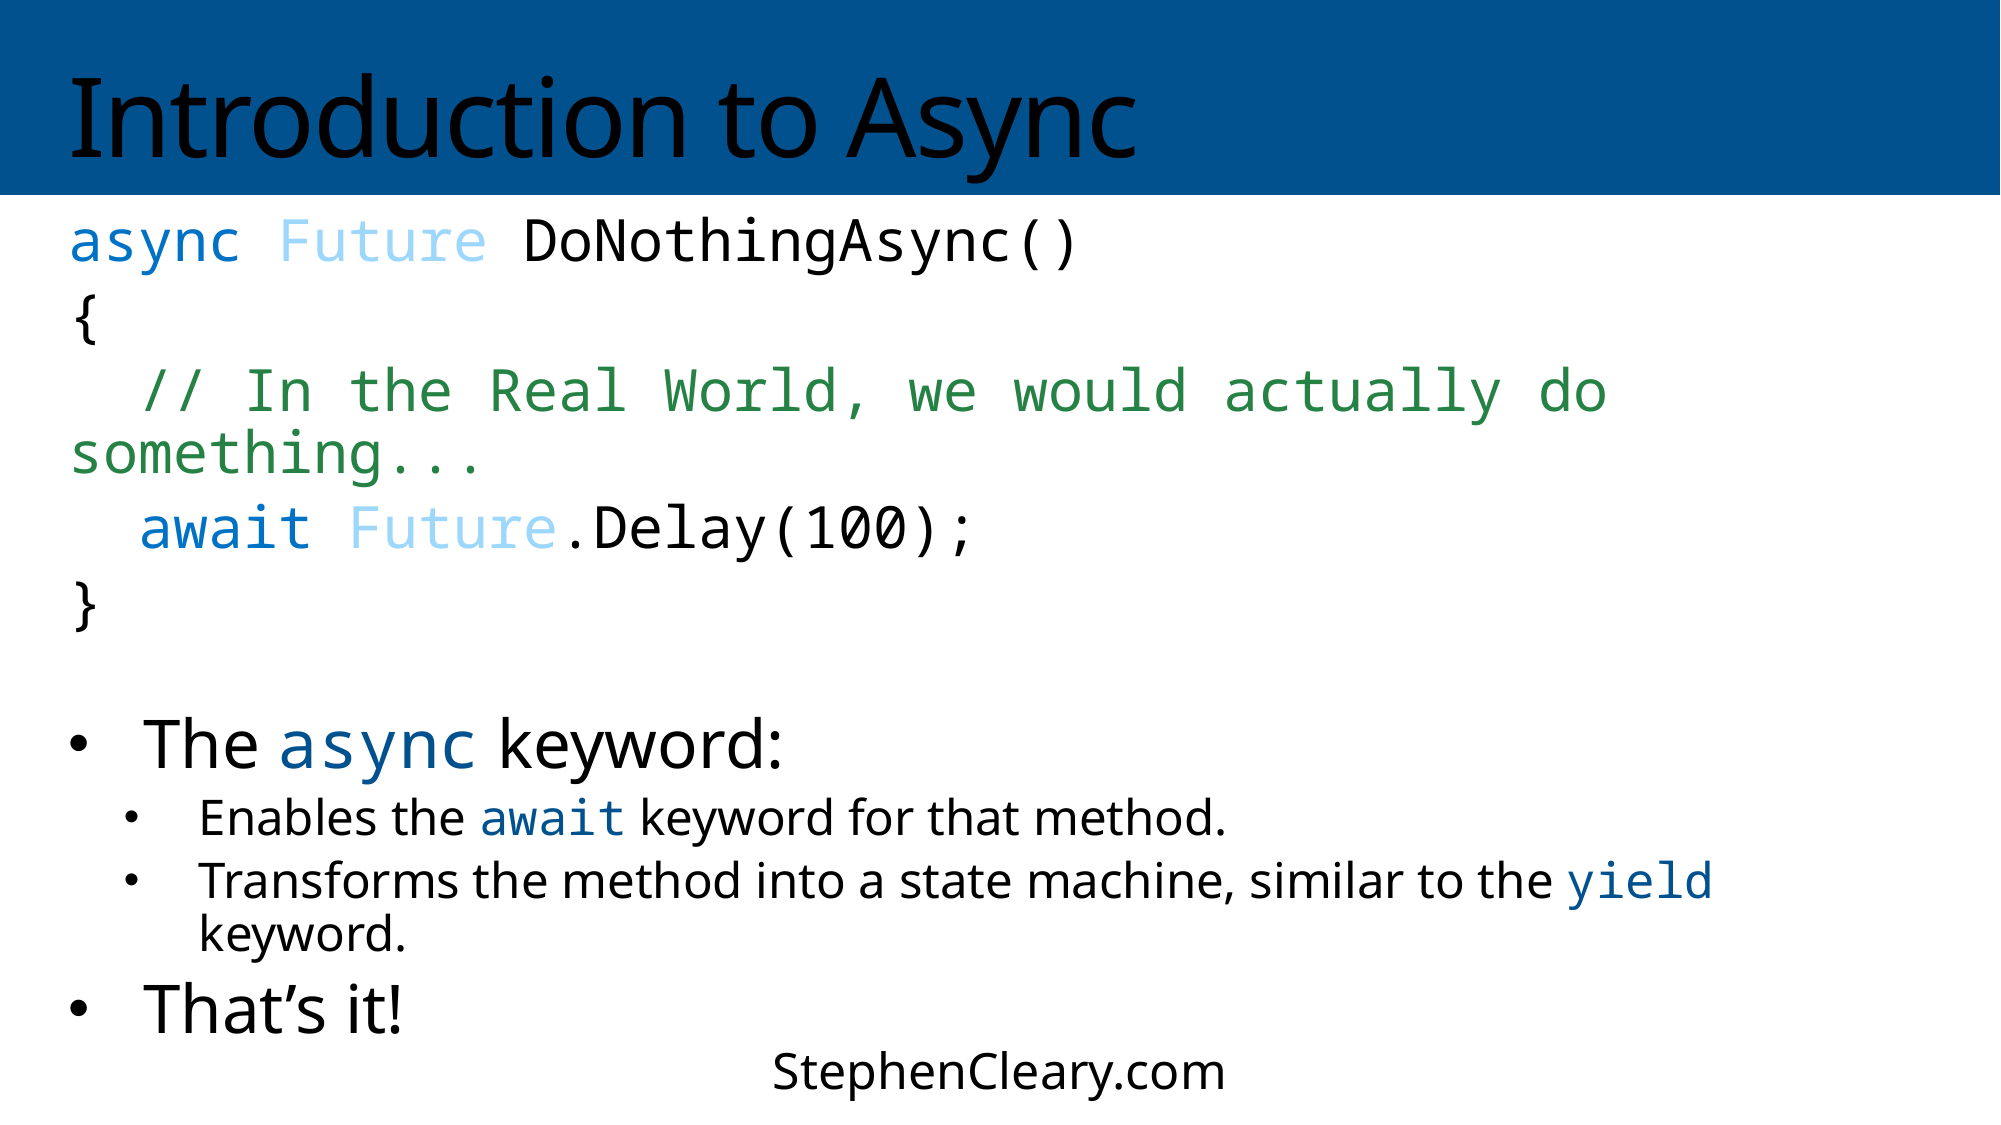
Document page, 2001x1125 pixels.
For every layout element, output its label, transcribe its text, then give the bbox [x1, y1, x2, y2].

text_box The async keyword: Enables the await keyword for that method. Transforms the method into a state machine, similar to the yield keyword. That’s it! [44, 601, 1956, 1063]
list async Future DoNothingAsync() { // In the Real World, we would actually do something... await Future.Delay(100); } [44, 196, 1956, 601]
title Introduction to Async [44, 47, 1957, 196]
